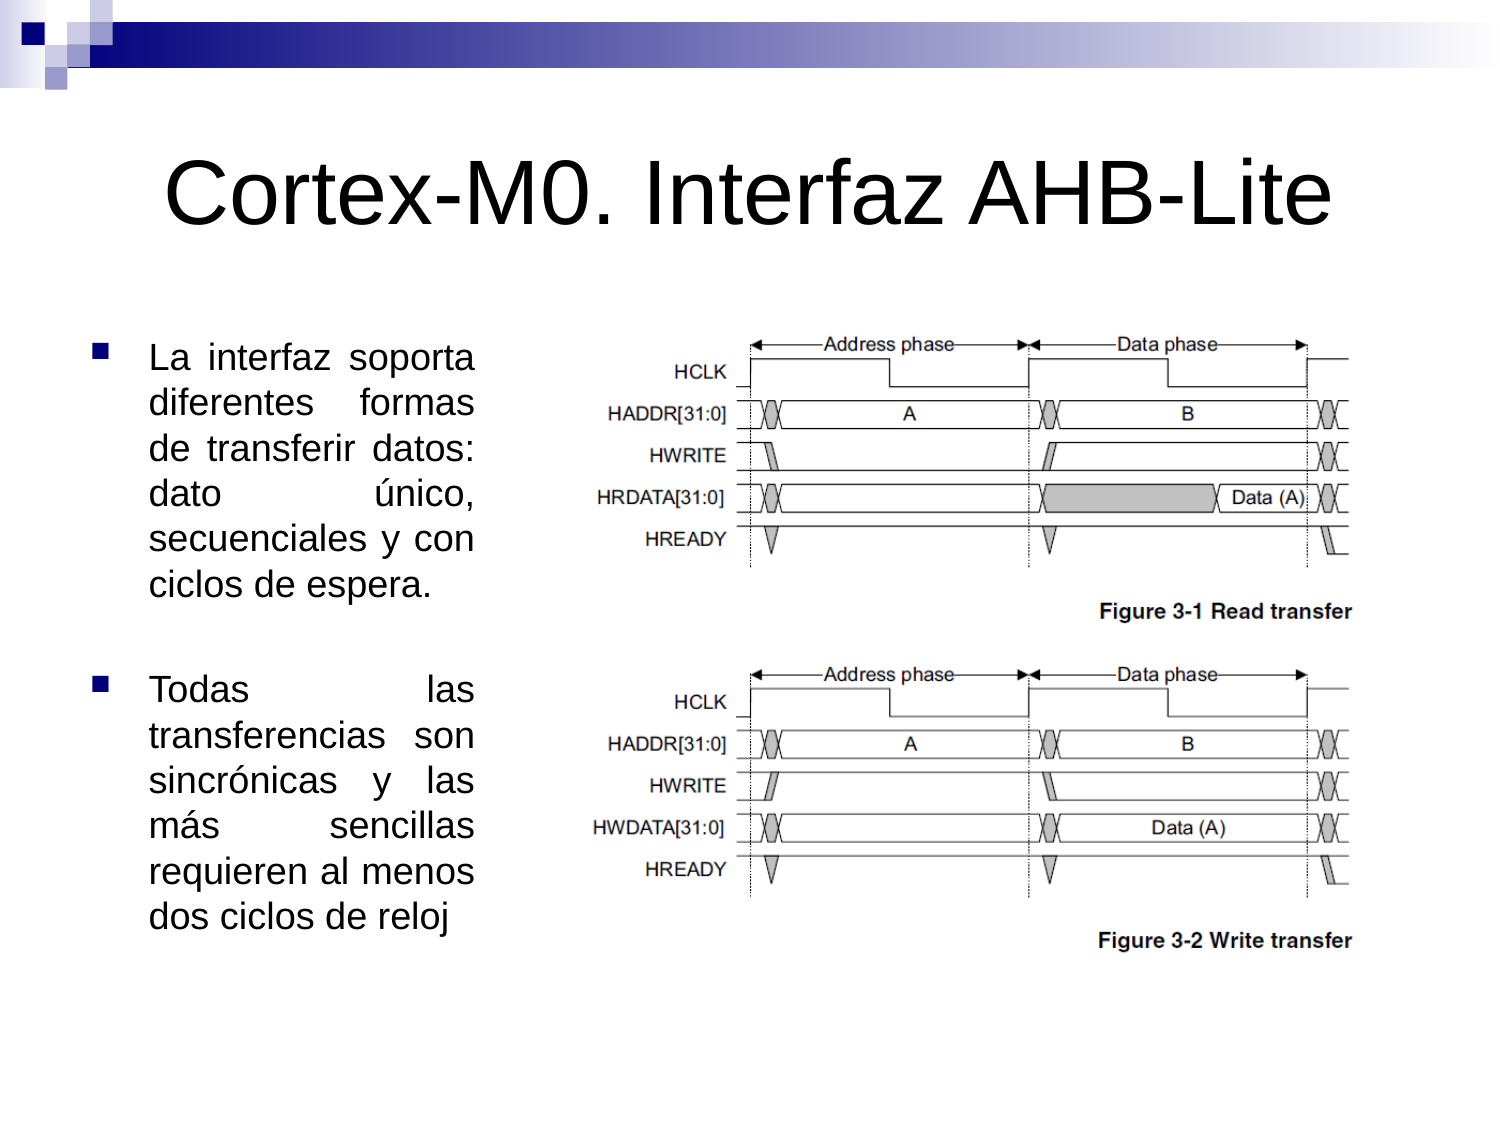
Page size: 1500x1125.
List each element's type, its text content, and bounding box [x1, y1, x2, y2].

list La interfaz soporta diferentes formas de transferir datos: dato único, secuenciales y con ciclos de espera. Todas las transferencias son sincrónicas y las más sencillas requieren al menos dos ciclos de reloj [75, 324, 491, 963]
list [567, 324, 1371, 963]
title Cortex-M0. Interfaz AHB-Lite [75, 75, 1425, 300]
